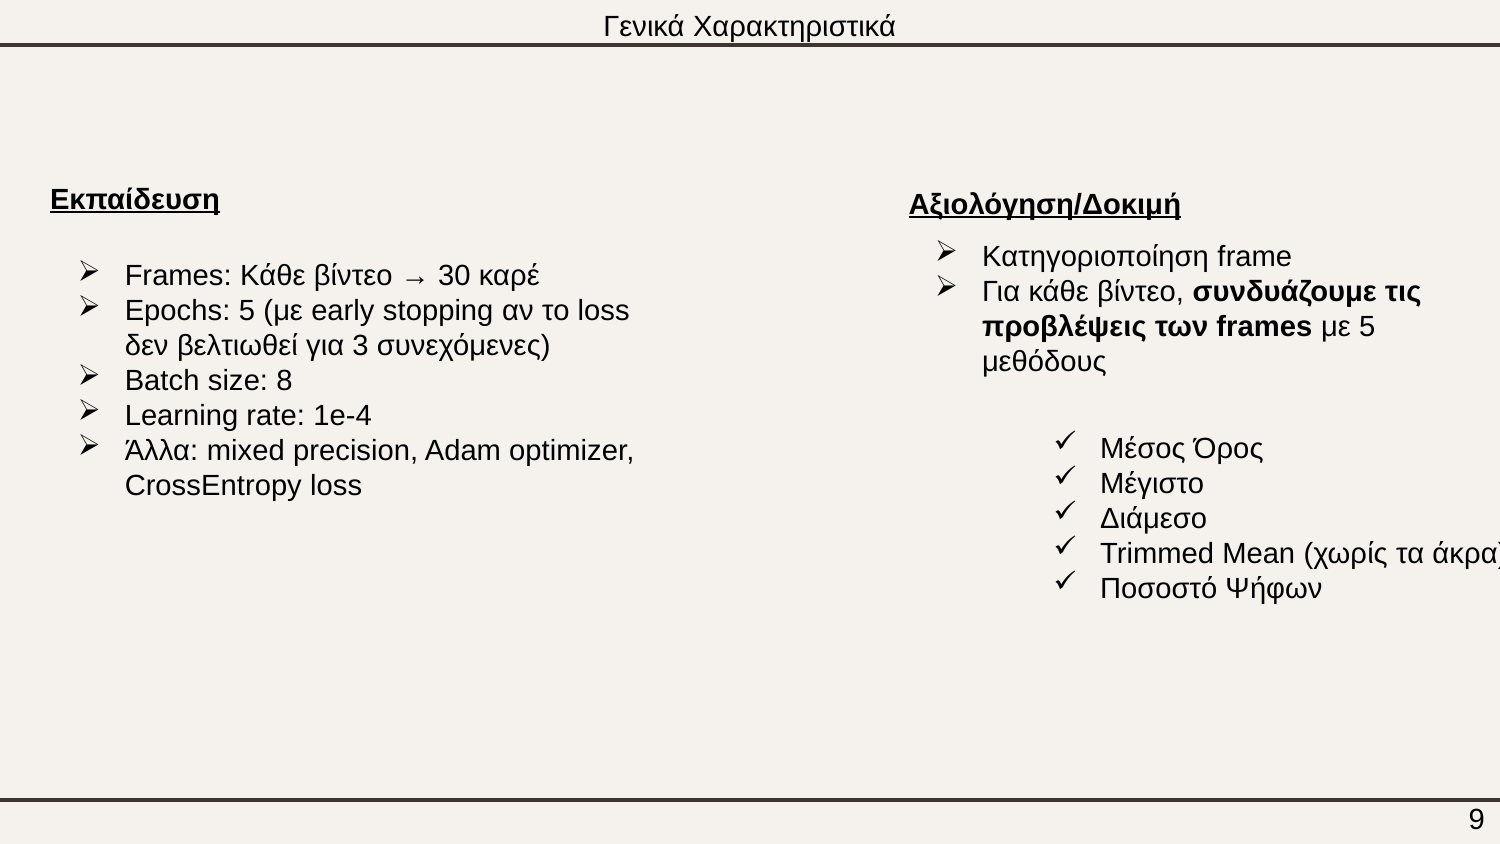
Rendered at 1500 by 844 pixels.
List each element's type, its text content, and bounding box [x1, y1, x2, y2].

text_box Κατηγοριοποίηση frame Για κάθε βίντεο, συνδυάζουμε τις προβλέψεις των frames με 5 μεθόδους [920, 229, 1475, 385]
text_box Αξιολόγηση/Δοκιμή [893, 177, 1197, 228]
text_box Frames: Κάθε βίντεο → 30 καρέ Epochs: 5 (με early stopping αν το loss δεν βελτιωθεί για 3 συνεχόμενες) Batch size: 8 Learning rate: 1e-4 Άλλα: mixed precision, Adam optimizer, CrossEntropy loss [63, 249, 695, 509]
text_box Μέσος Όρος Μέγιστο Διάμεσο Trimmed Mean (χωρίς τα άκρα) Ποσοστό Ψήφων [1038, 421, 1500, 612]
text_box Εκπαίδευση [35, 173, 272, 223]
text_box Γενικά Χαρακτηριστικά [588, 0, 912, 50]
text_box 9 [1453, 793, 1500, 843]
